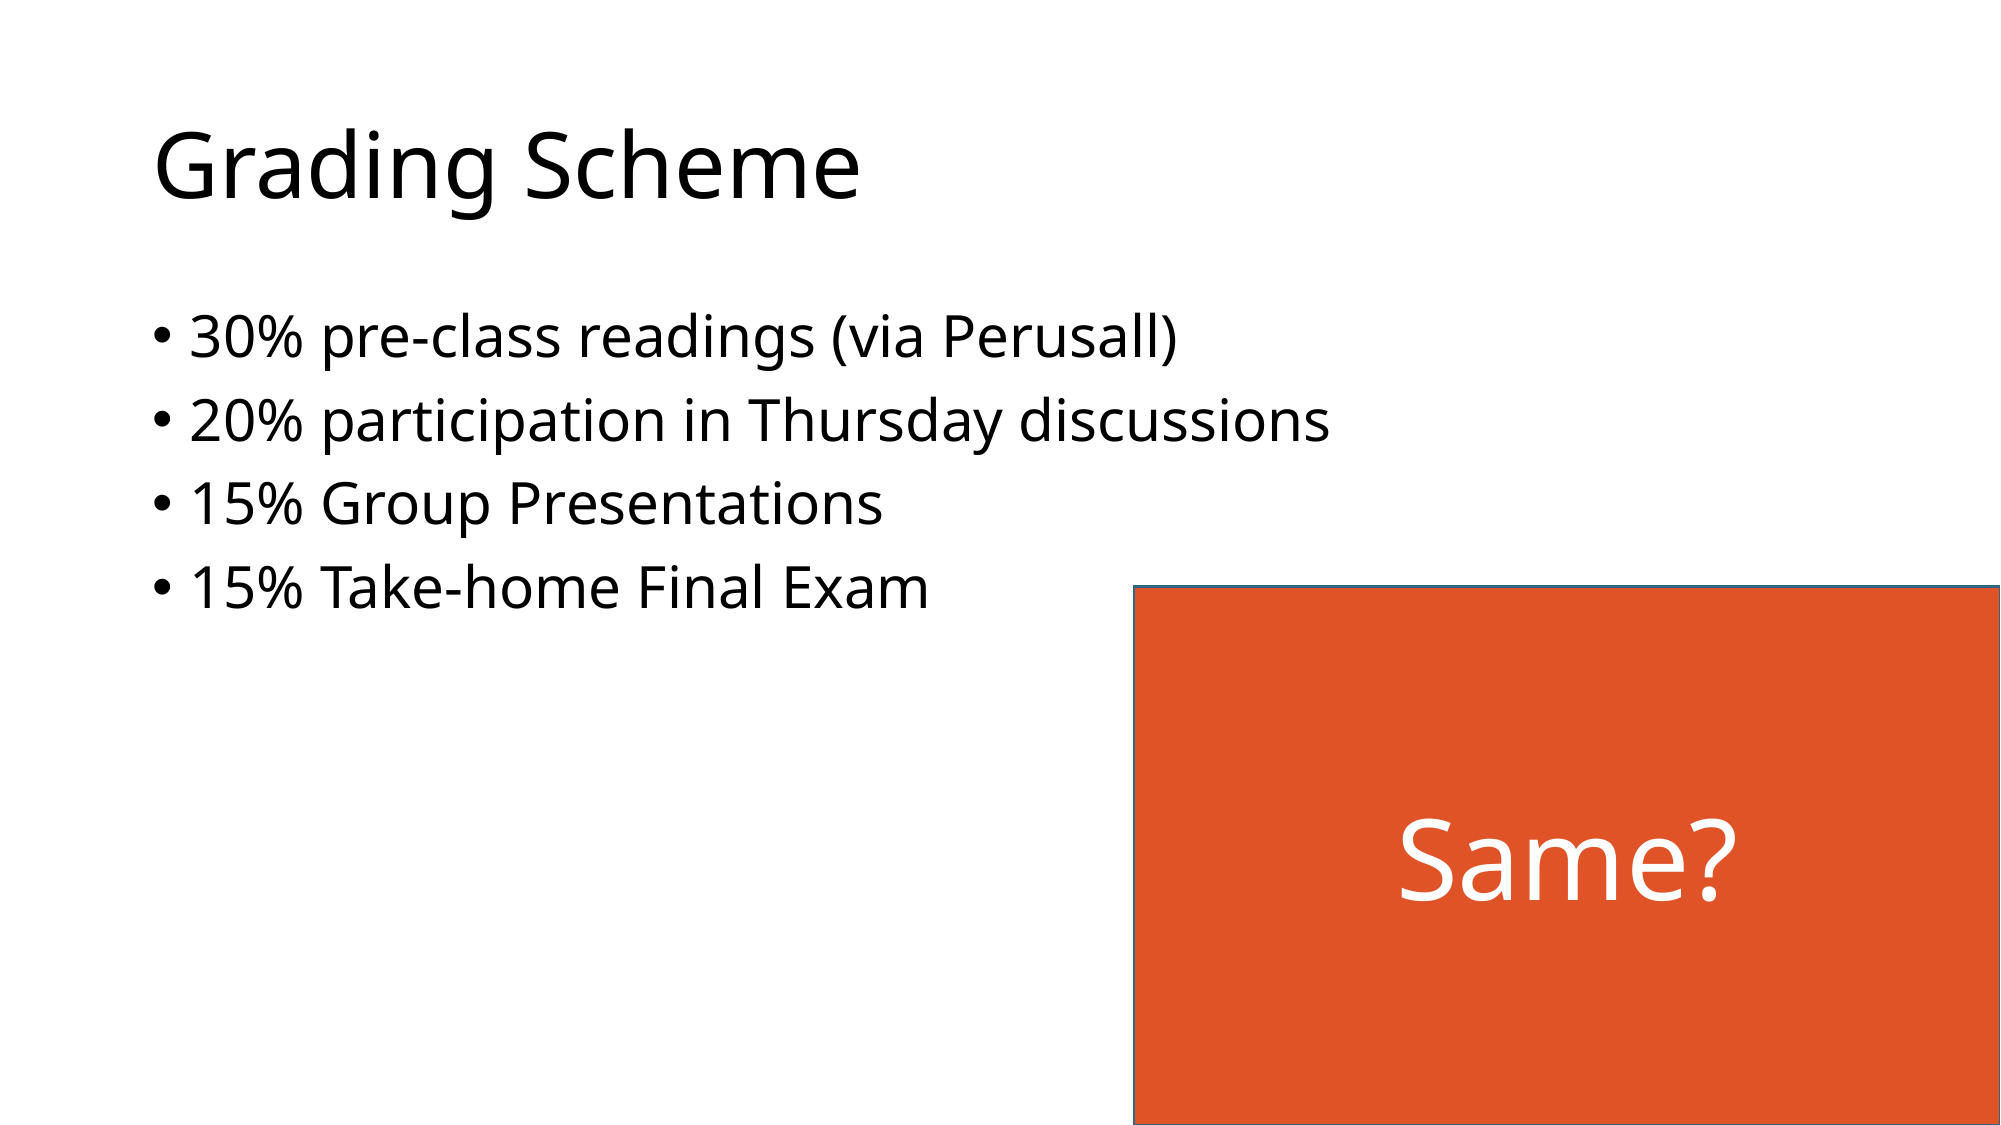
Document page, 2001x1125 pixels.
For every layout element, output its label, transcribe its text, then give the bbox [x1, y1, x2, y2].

text_box Same? [1133, 585, 2000, 1125]
title Grading Scheme [137, 59, 1863, 278]
list 30% pre-class readings (via Perusall) 20% participation in Thursday discussions 15% Group Presentations 15% Take-home Final Exam [137, 299, 1863, 1014]
